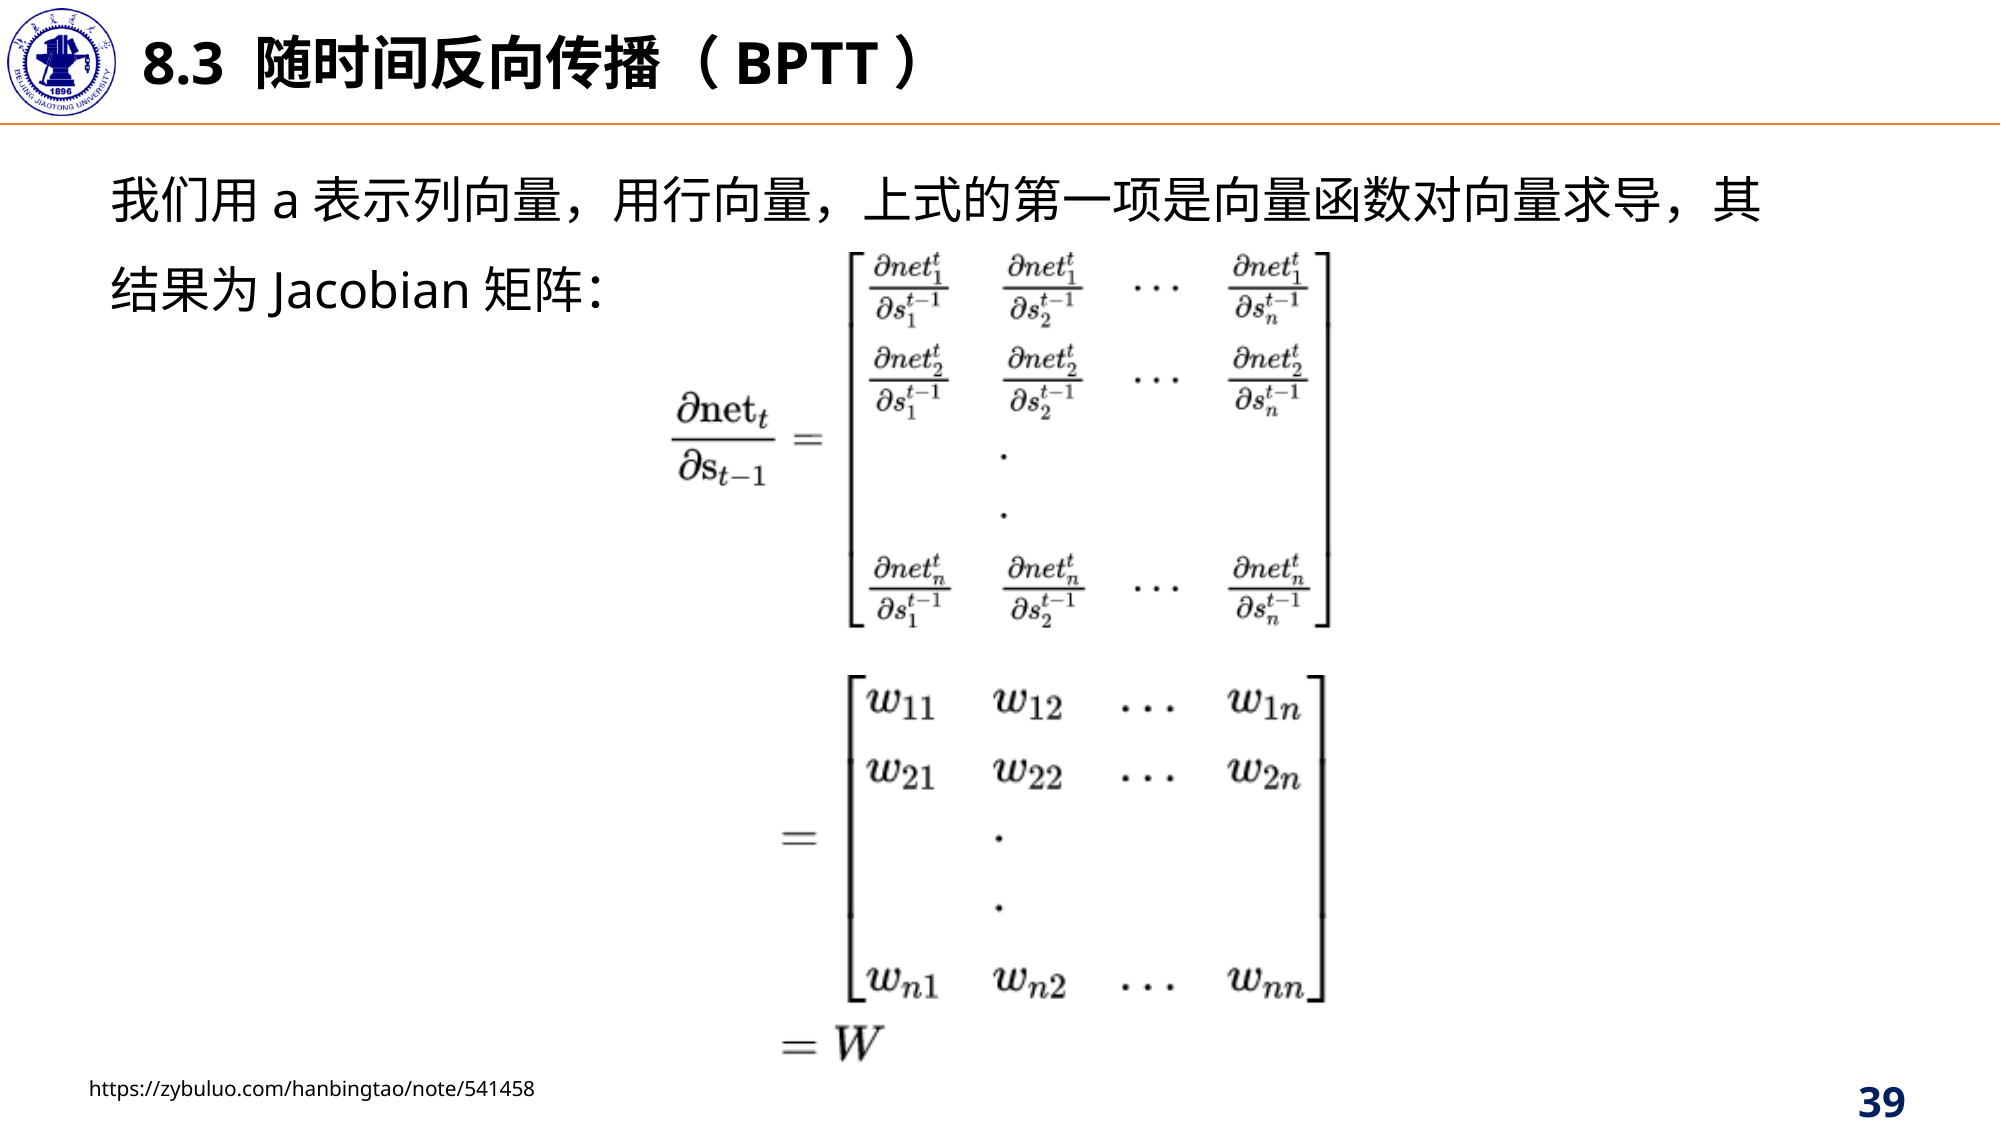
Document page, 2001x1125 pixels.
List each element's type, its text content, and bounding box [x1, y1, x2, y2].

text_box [653, 252, 1347, 1083]
text_box https://zybuluo.com/hanbingtao/note/541458 [74, 1055, 845, 1108]
text_box 8.3 随时间反向传播（BPTT） [127, 19, 1958, 175]
picture [7, 8, 116, 116]
